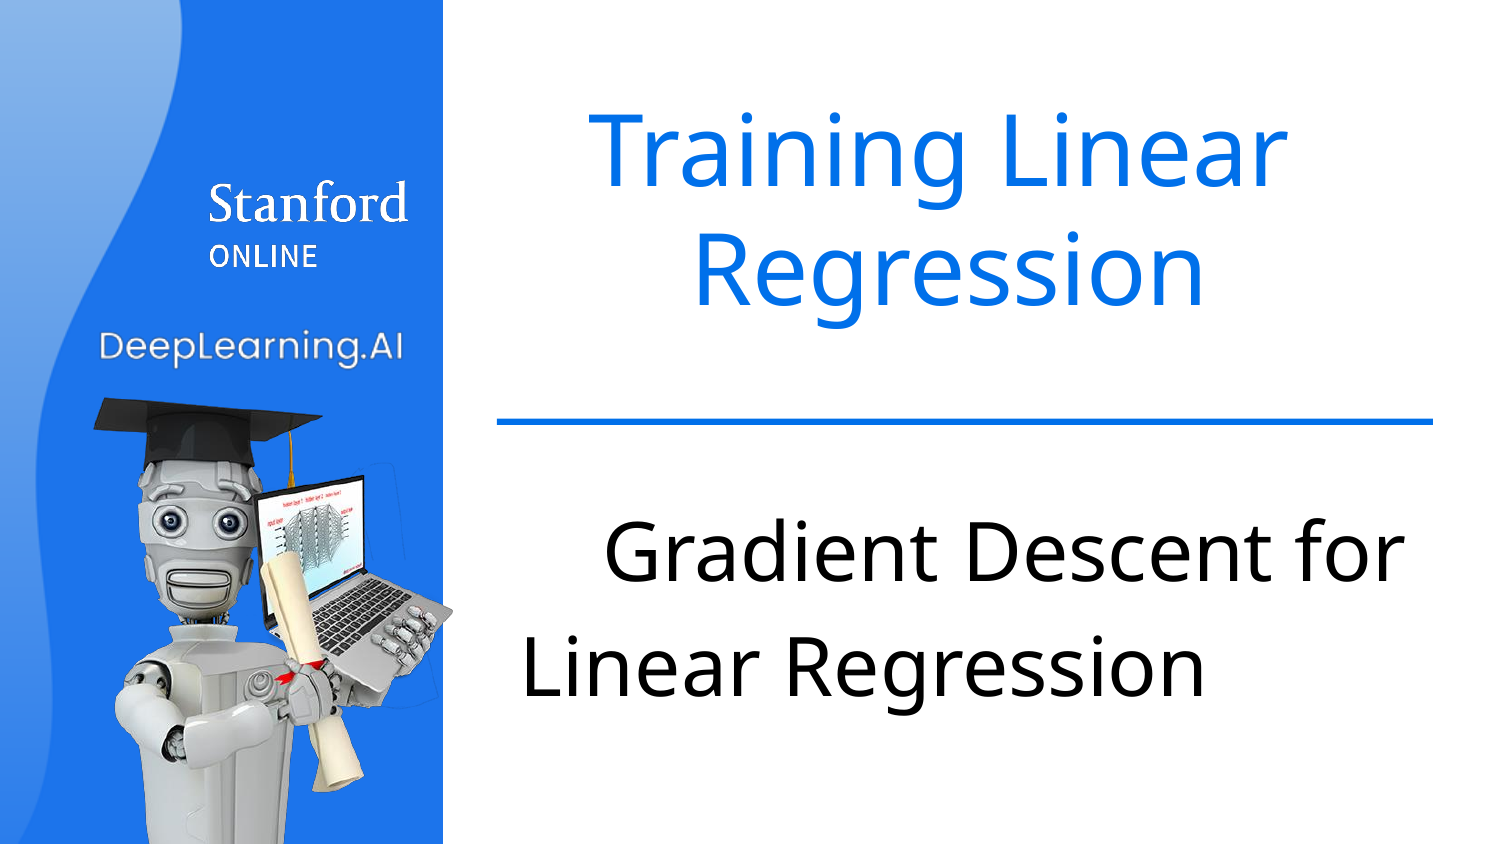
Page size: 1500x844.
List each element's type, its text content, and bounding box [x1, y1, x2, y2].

picture [0, 0, 463, 844]
text_box Gradient Descent for Linear Regression [517, 480, 1411, 713]
title Training Linear Regression [516, 82, 1414, 326]
